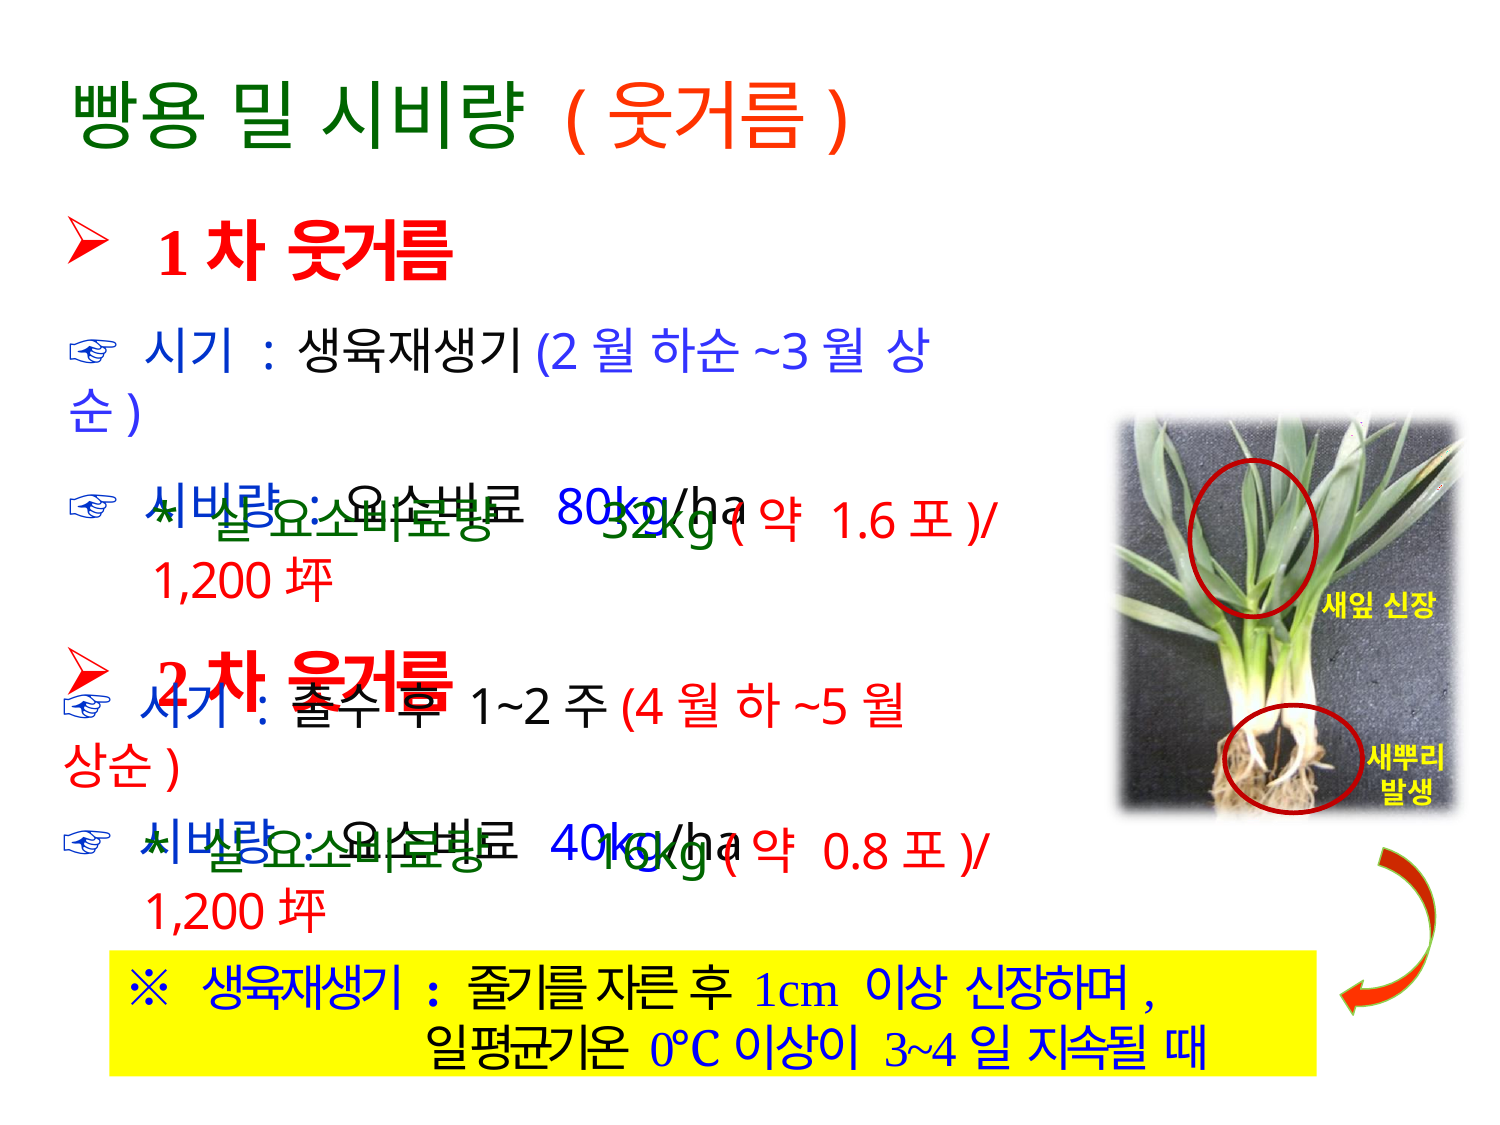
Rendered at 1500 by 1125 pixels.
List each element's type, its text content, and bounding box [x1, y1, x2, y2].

text_box ☞ 시기 : 출수 후 1~2주(4월 하~5월 상순) ☞ 시비량 : 요소비료 40kg/ha [60, 656, 1011, 871]
text_box * 실 요소비료량 32kg (약 1.6포)/1,200坪 2차 웃거름 [60, 462, 1080, 720]
text_box ※ 생육재생기 : 줄기를 자른 후 1cm 이상 신장하며, 일 평균기온 0℃이상이 3~4일 지속될 때 [109, 950, 1317, 1077]
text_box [1339, 846, 1437, 1017]
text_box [1103, 405, 1471, 827]
text_box * 실 요소비료량 16kg (약 0.8포)/1,200坪 [141, 817, 1072, 940]
text_box 1차 웃거름 ☞ 시기 : 생육재생기(2월 하순~3월 상순) ☞ 시비량 : 요소비료 80kg/ha [60, 165, 990, 462]
title 빵용 밀 시비량 (웃거름) [59, 17, 858, 208]
